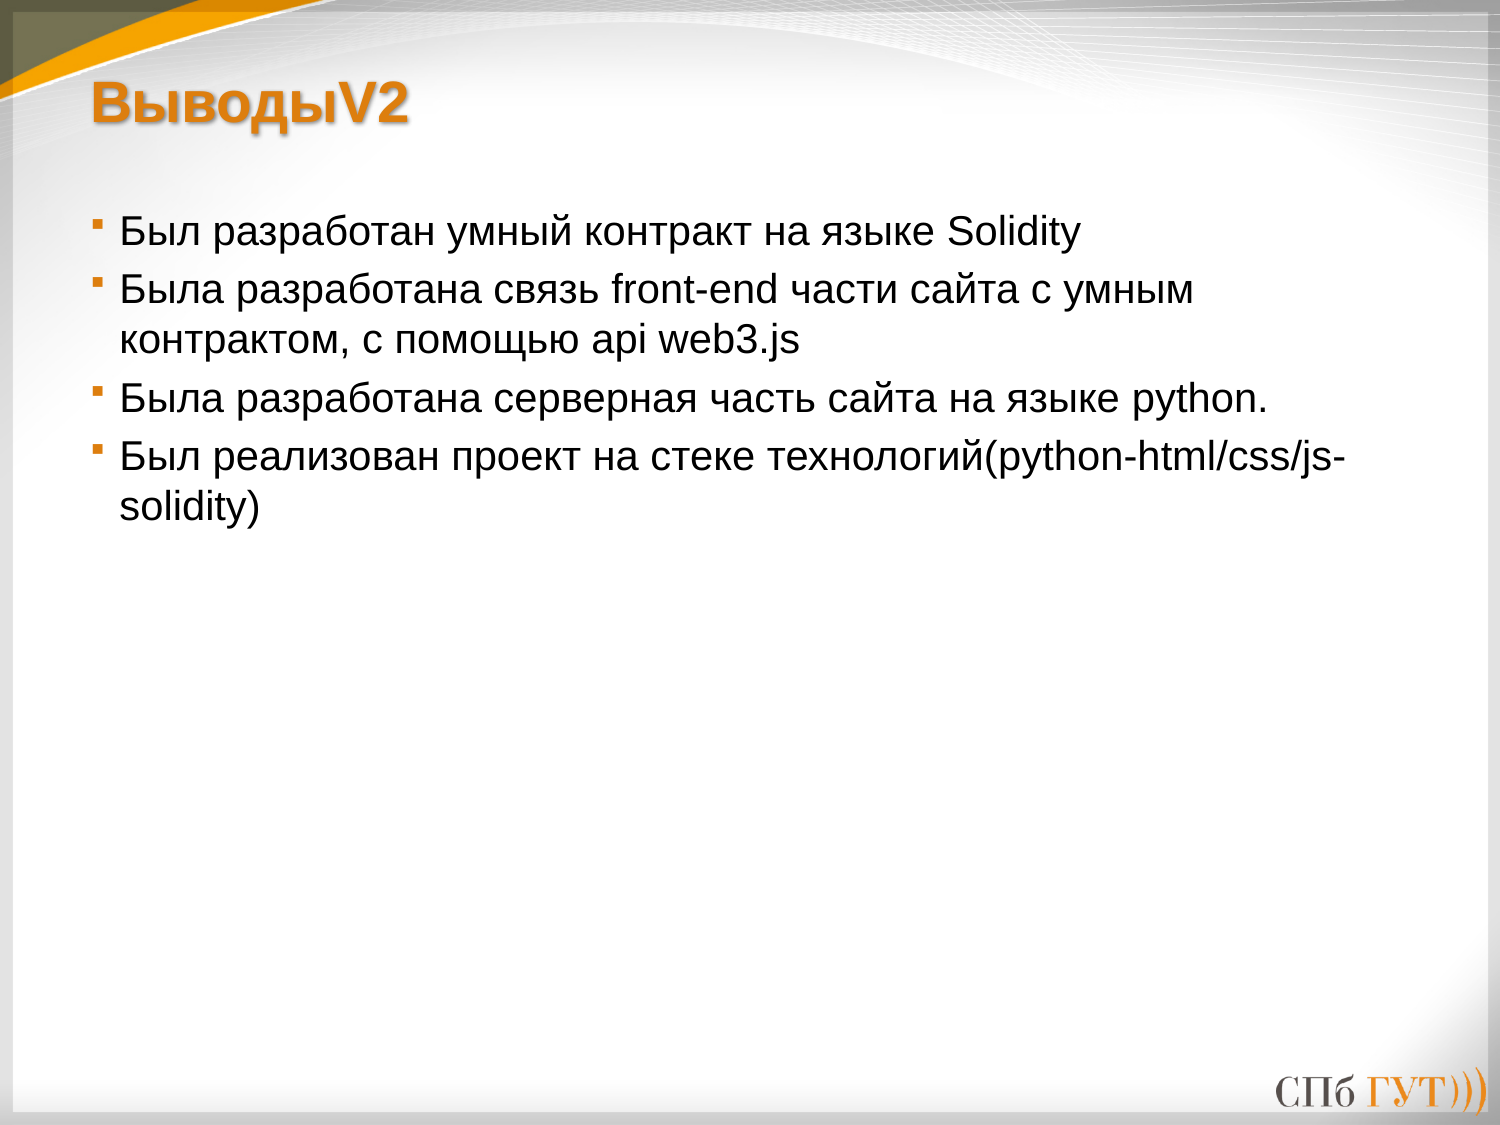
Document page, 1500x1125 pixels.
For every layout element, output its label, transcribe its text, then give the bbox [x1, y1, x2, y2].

list Был разработан умный контракт на языке Solidity Была разработана связь front-end части сайта с умным контрактом, с помощью api web3.js Была разработана серверная часть сайта на языке python. Был реализован проект на стеке технологий(python-html/css/js-solidity) [75, 196, 1376, 1005]
picture [0, 0, 1500, 1125]
title ВыводыV2 [75, 26, 1463, 172]
